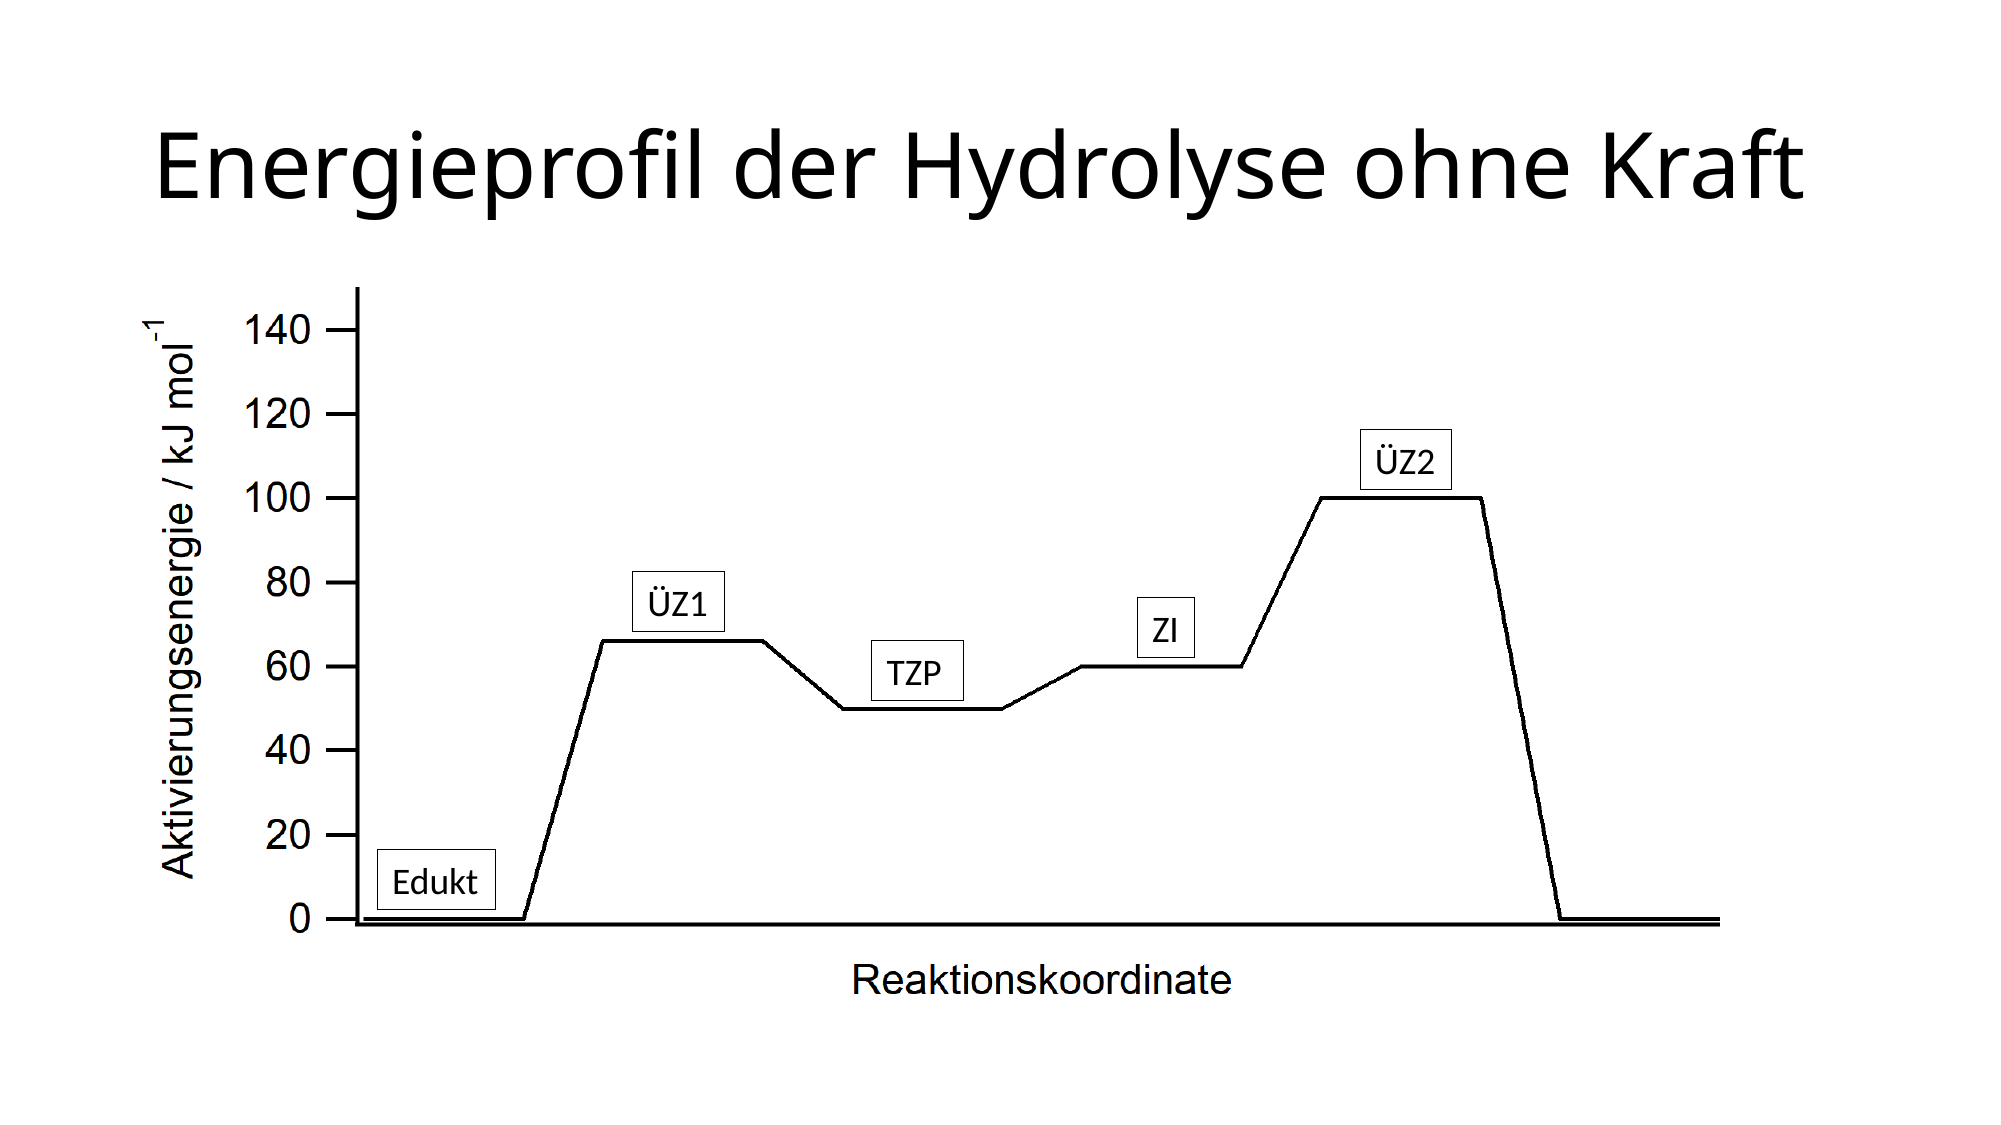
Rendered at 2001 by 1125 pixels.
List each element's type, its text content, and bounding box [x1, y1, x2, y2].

picture [137, 239, 1816, 1125]
title Energieprofil der Hydrolyse ohne Kraft [137, 59, 1863, 278]
